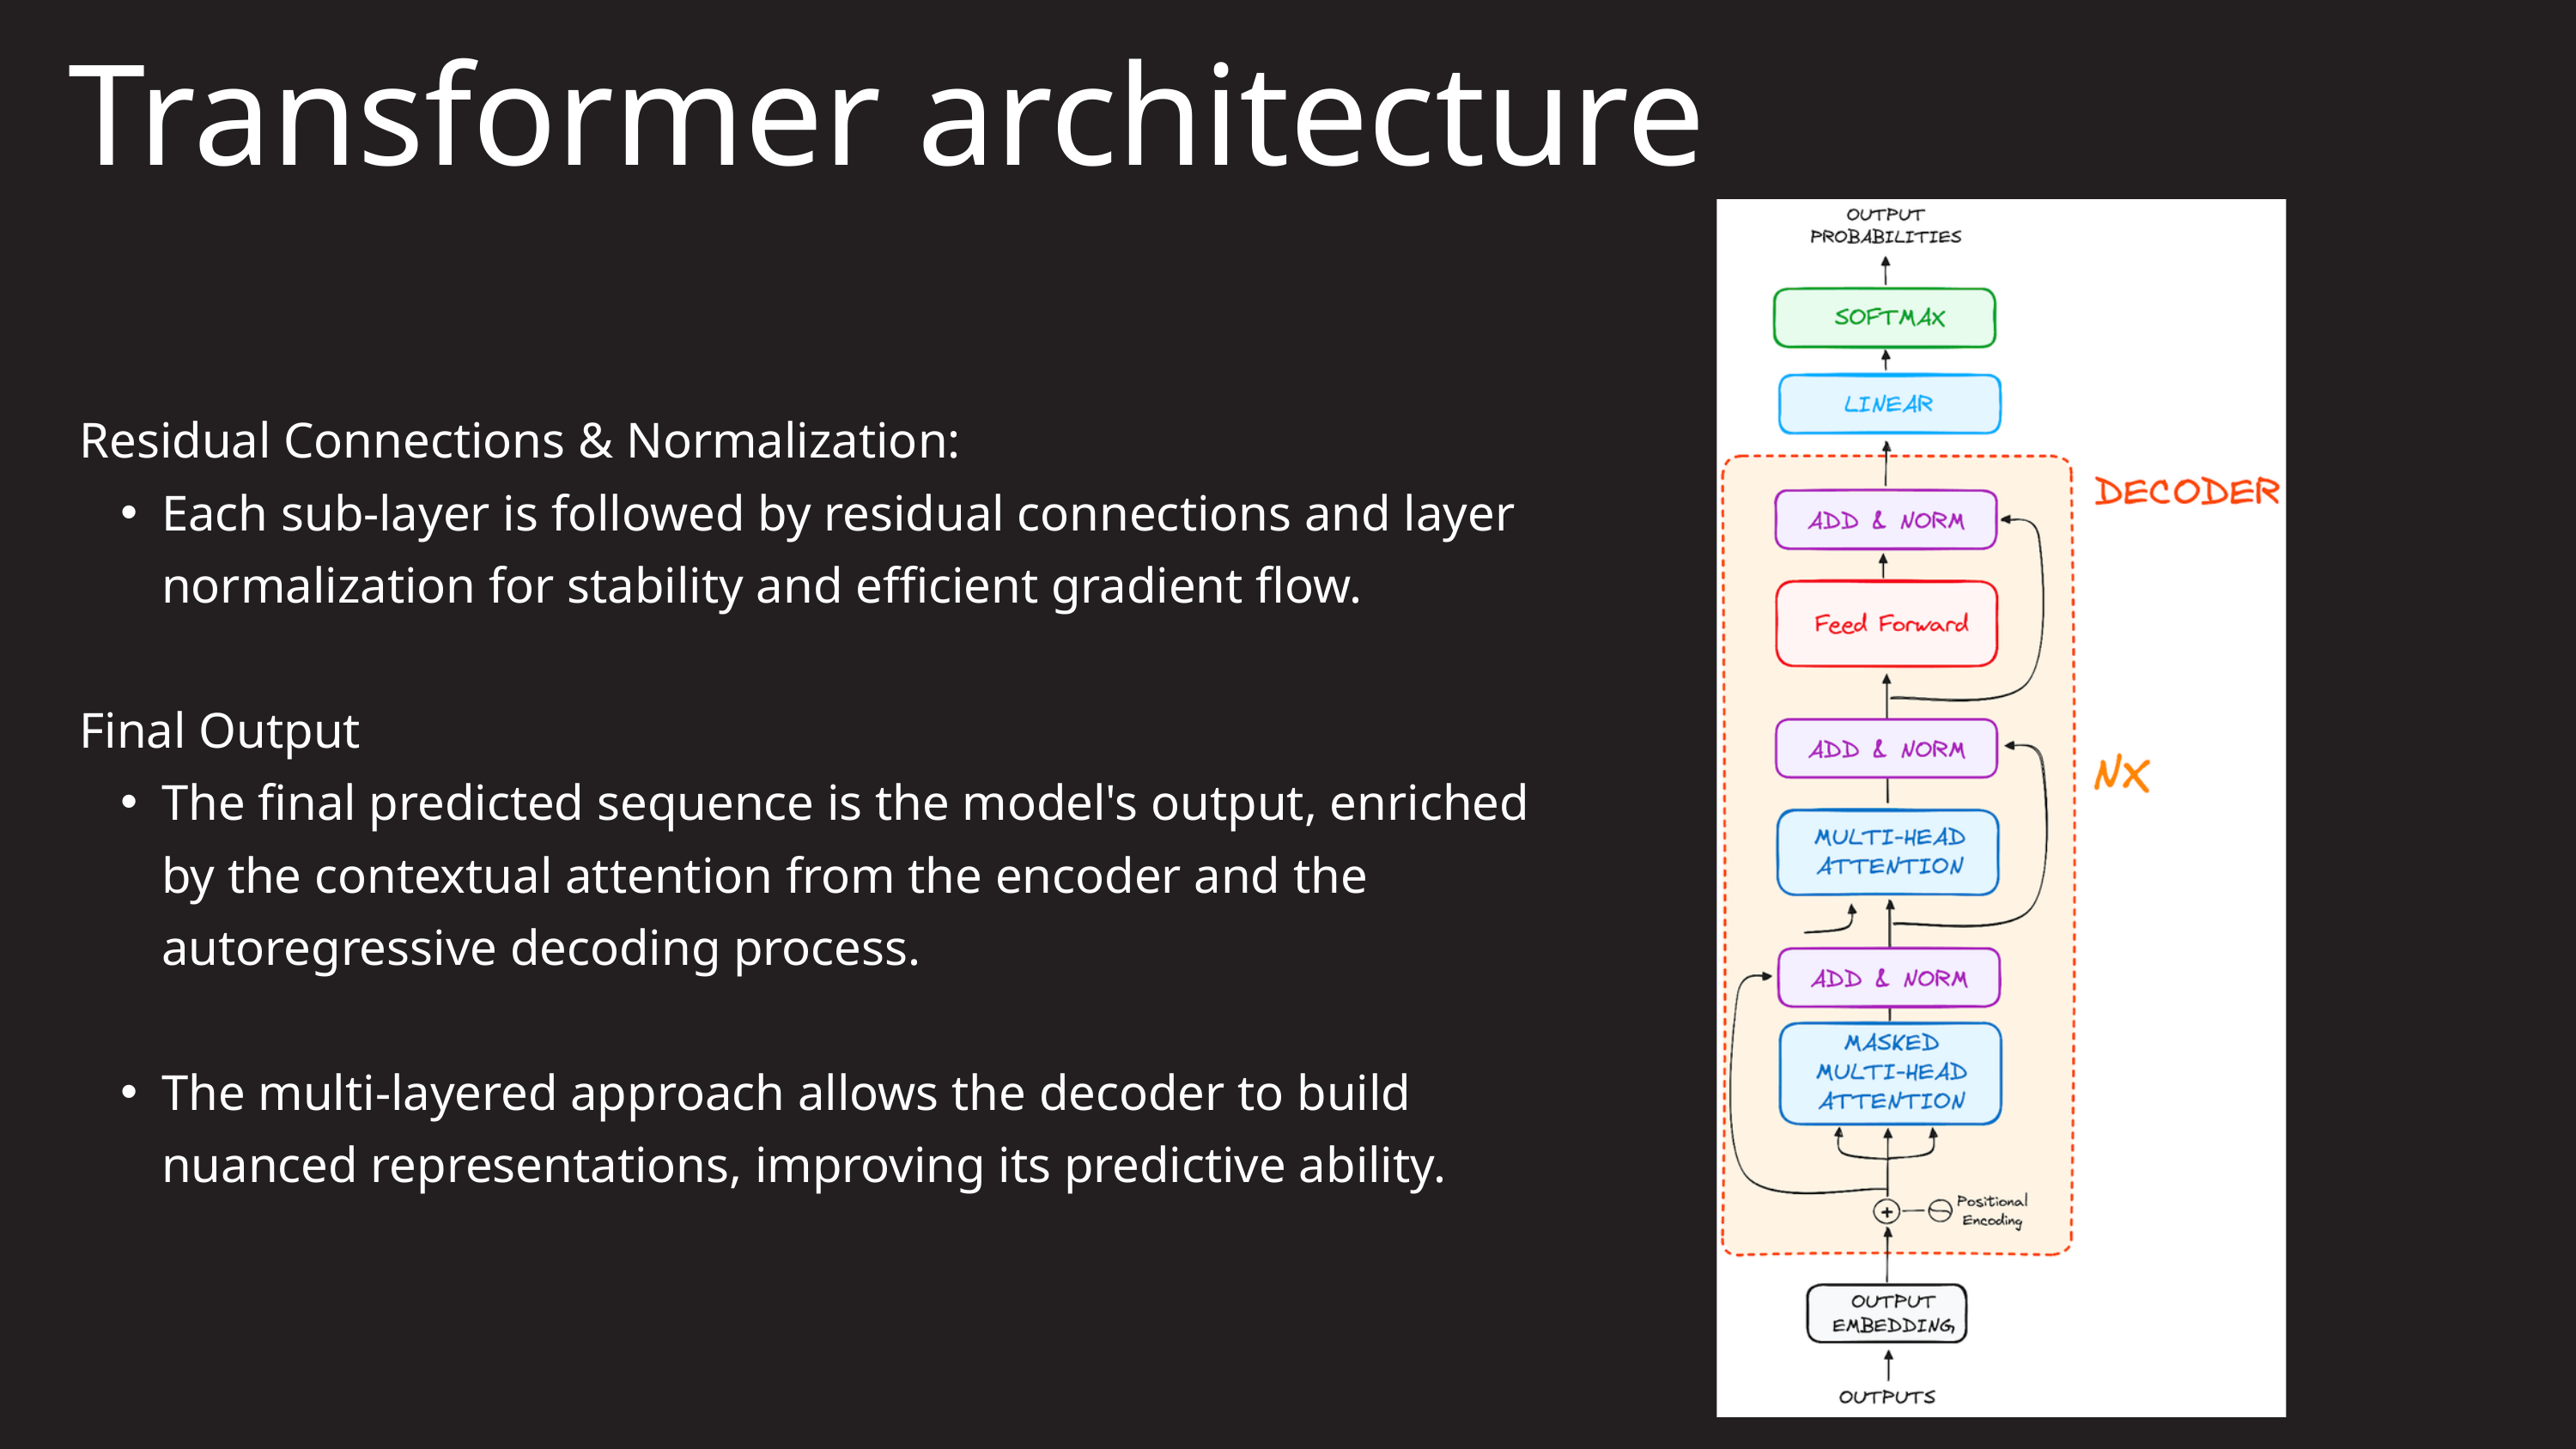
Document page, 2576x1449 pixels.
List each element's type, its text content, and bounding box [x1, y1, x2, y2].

text_box Residual Connections & Normalization: Each sub-layer is followed by residual connections and layer normalization for stability and efficient gradient flow. Final Output The final predicted sequence is the model's output, enriched by the contextual attention from the encoder and the autoregressive decoding process. The multi-layered approach allows the decoder to build nuanced representations, improving its predictive ability. [79, 395, 1551, 1265]
text_box [1716, 199, 2287, 1418]
text_box Transformer architecture [68, 52, 2287, 194]
